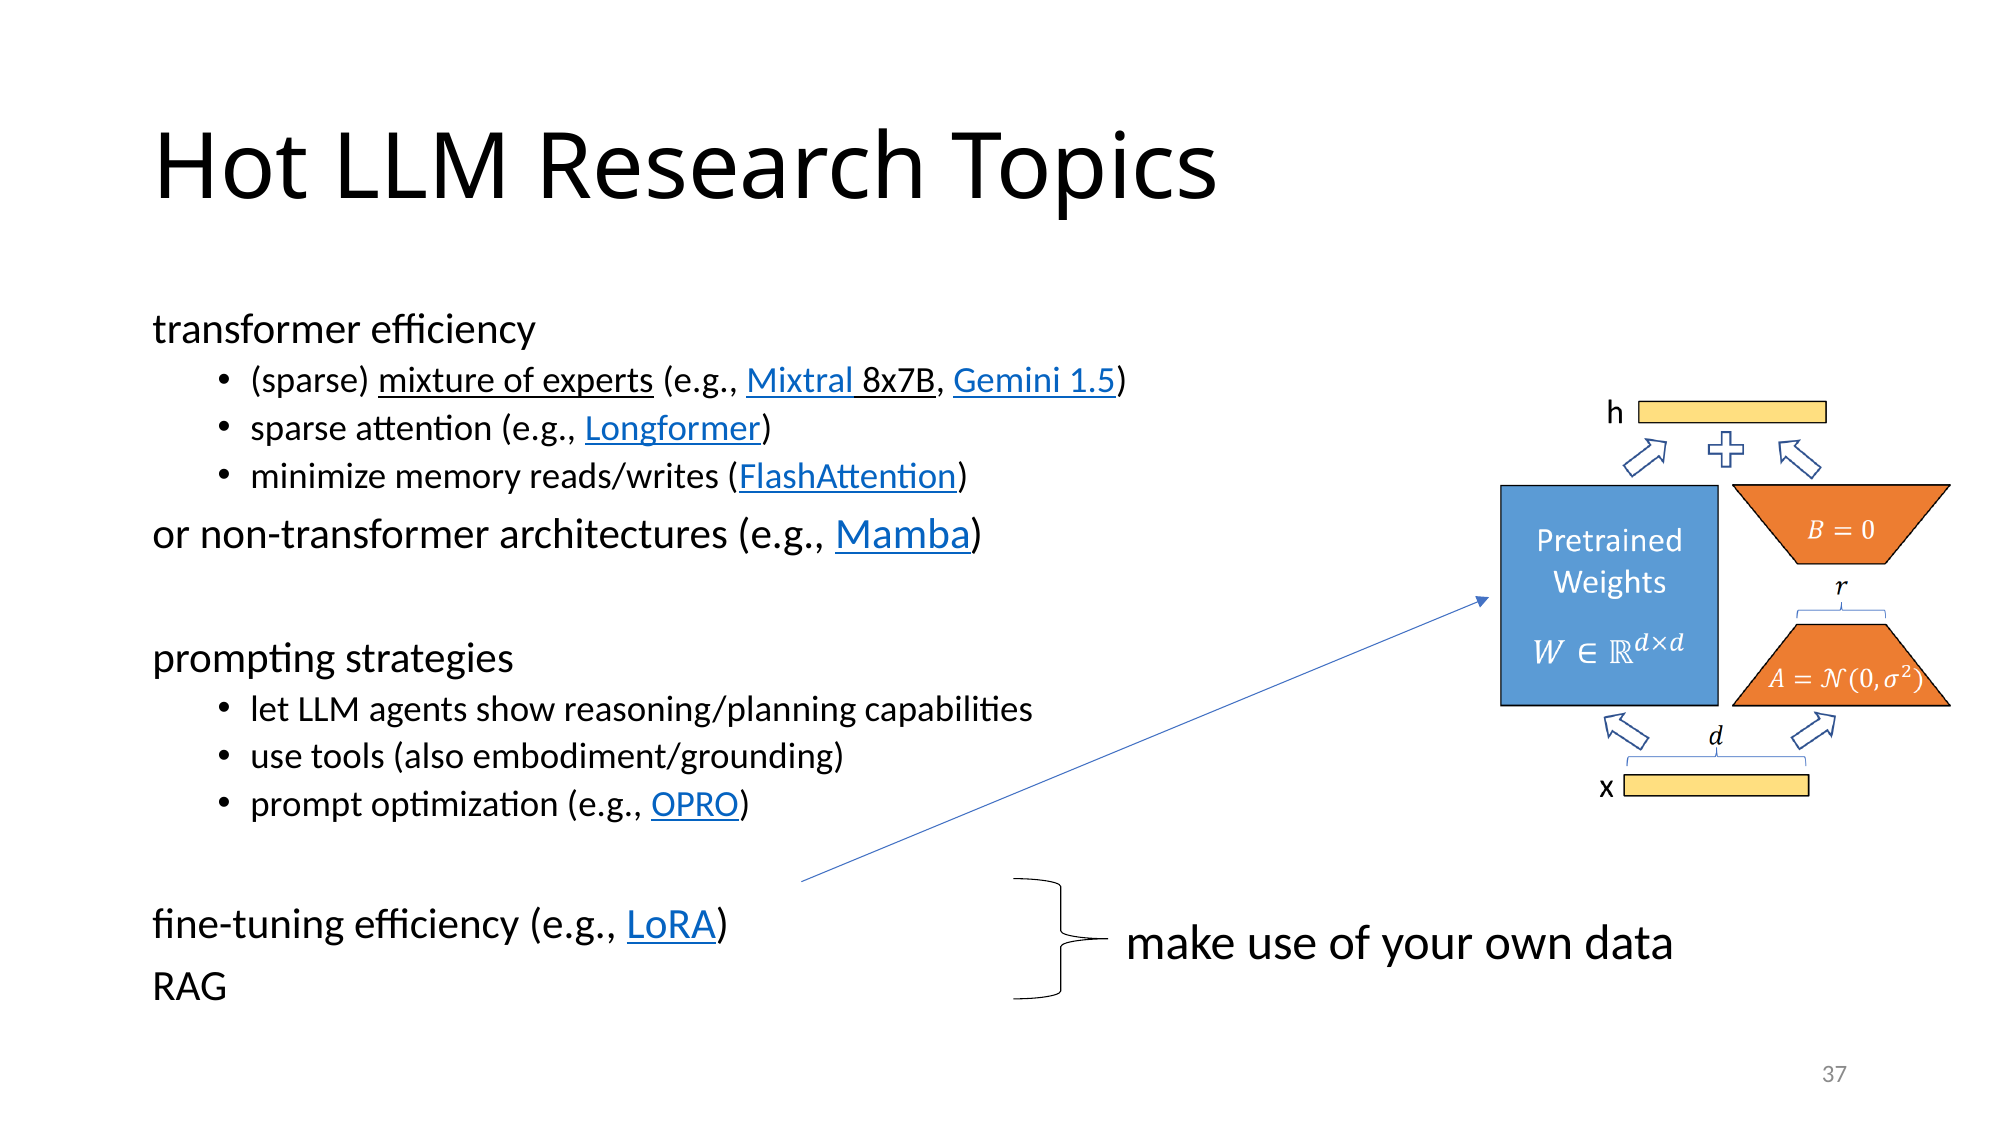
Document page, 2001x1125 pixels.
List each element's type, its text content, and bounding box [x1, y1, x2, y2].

slide_number 37 [1412, 1042, 1863, 1103]
picture [1489, 390, 1957, 804]
text_box make use of your own data [1110, 902, 1690, 977]
title Hot LLM Research Topics [137, 59, 1863, 278]
text_box [1013, 882, 1109, 1000]
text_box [801, 597, 1489, 882]
list transformer efficiency (sparse) mixture of experts (e.g., Mixtral 8x7B, Gemini 1.5) sparse attention (e.g., Longformer) minimize memory reads/writes (FlashAttention) or non-transformer architectures (e.g., Mamba) prompting strategies let LLM agents show reasoning/planning capabilities use tools (also embodiment/grounding) prompt optimization (e.g., OPRO) fine-tuning efficiency (e.g., LoRA) RAG [137, 299, 1452, 1027]
